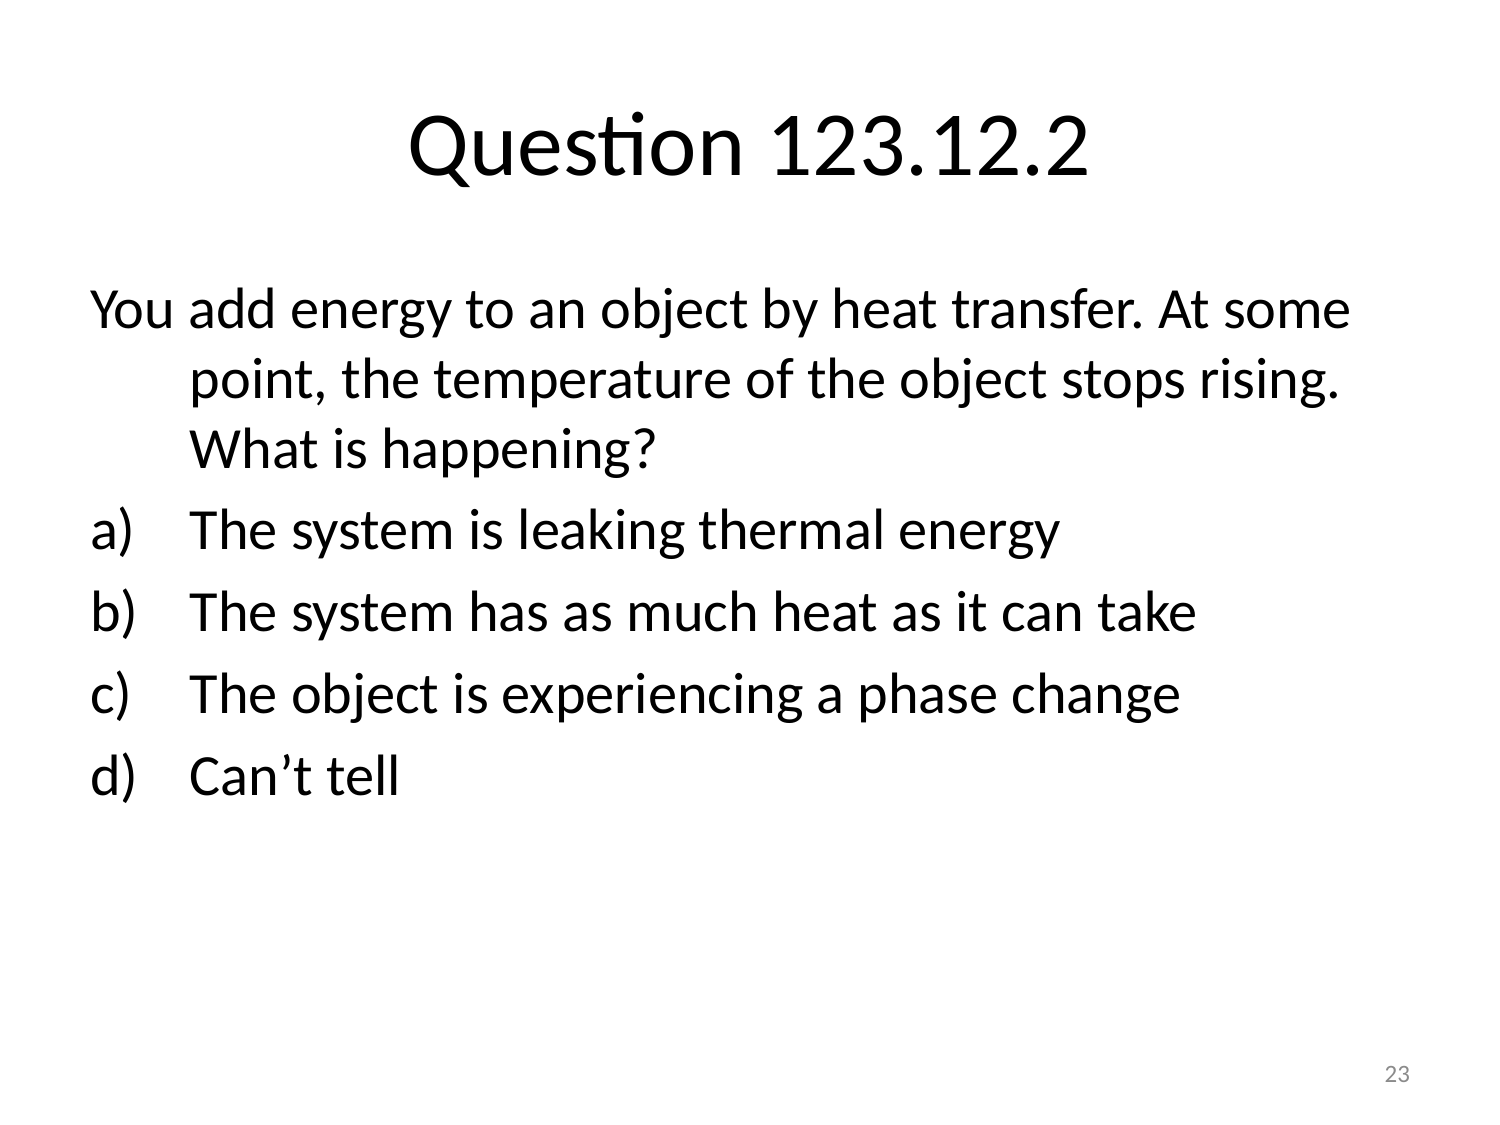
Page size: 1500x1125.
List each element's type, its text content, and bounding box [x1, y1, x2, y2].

title Question 123.12.2 [75, 45, 1425, 233]
list You add energy to an object by heat transfer. At some point, the temperature of the object stops rising. What is happening? The system is leaking thermal energy The system has as much heat as it can take The object is experiencing a phase change Can’t tell [75, 262, 1425, 1005]
slide_number 23 [1074, 1042, 1425, 1103]
